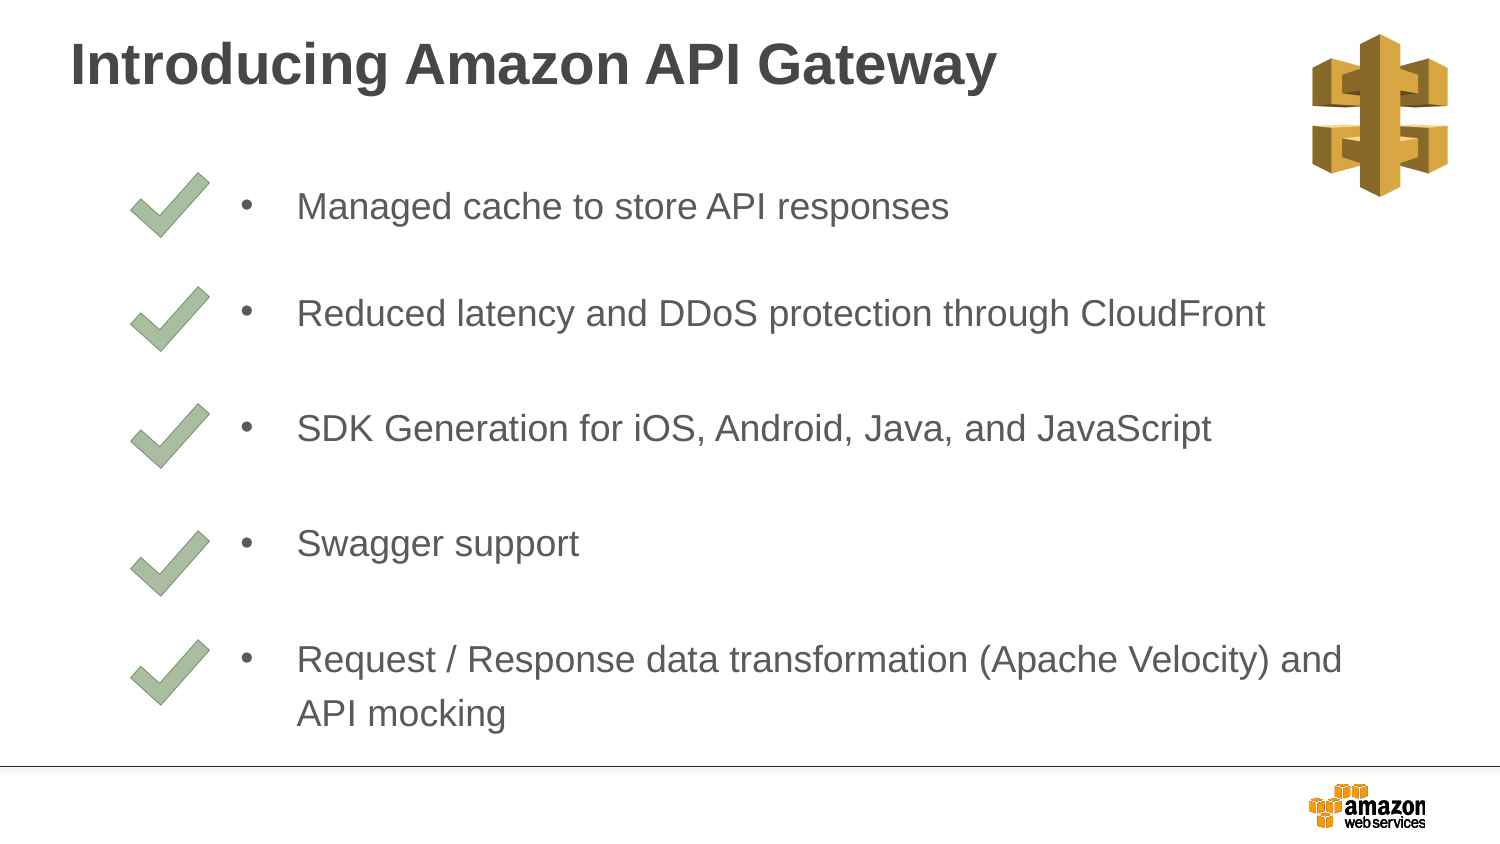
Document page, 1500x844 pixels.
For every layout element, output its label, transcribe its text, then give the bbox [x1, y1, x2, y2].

picture [123, 517, 216, 610]
picture [1312, 34, 1449, 198]
picture [123, 626, 216, 719]
list Managed cache to store API responses Reduced latency and DDoS protection through CloudFront SDK Generation for iOS, Android, Java, and JavaScript Swagger support Request / Response data transformation (Apache Velocity) and API mocking [225, 165, 1402, 825]
picture [123, 390, 216, 483]
title Introducing Amazon API Gateway [55, 18, 1455, 160]
picture [123, 272, 216, 365]
picture [123, 159, 216, 251]
